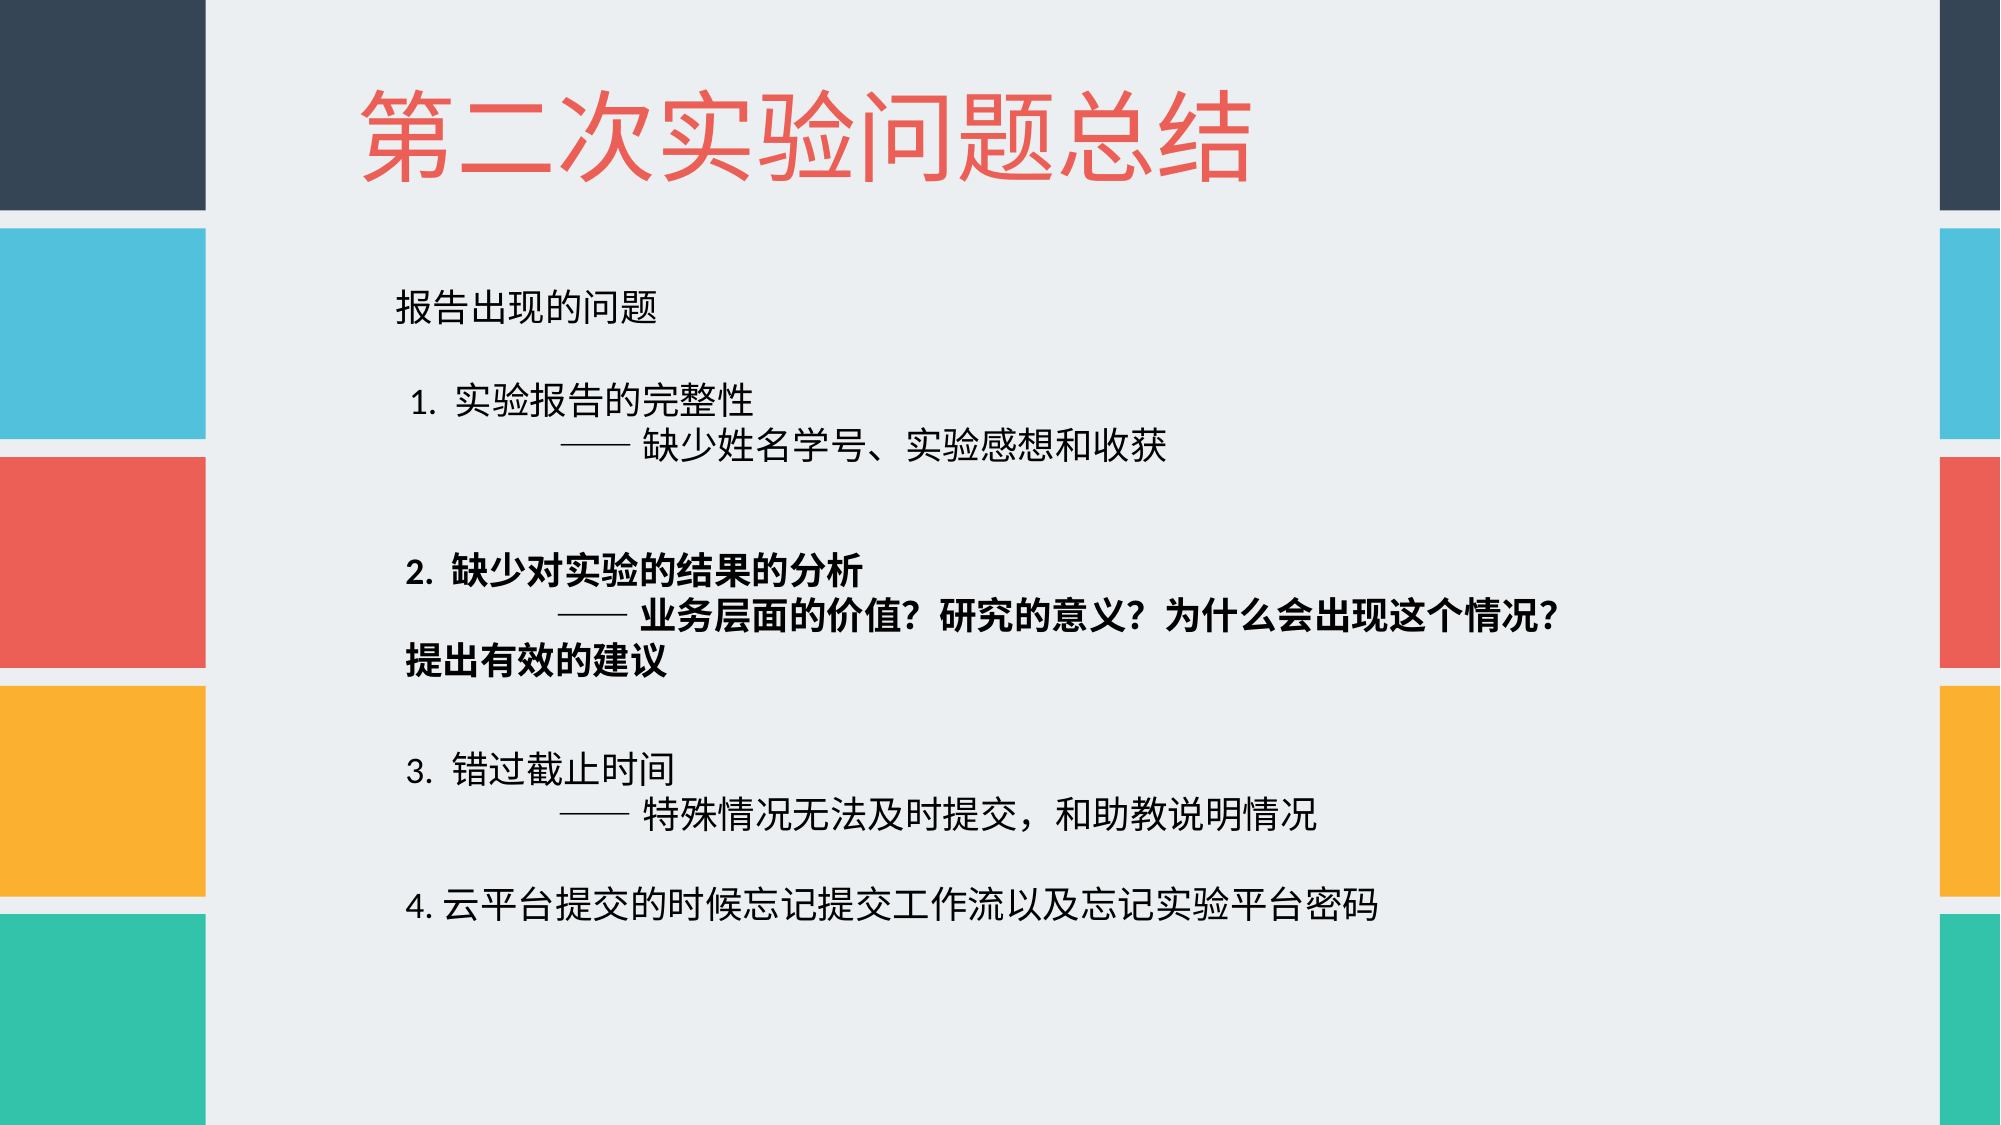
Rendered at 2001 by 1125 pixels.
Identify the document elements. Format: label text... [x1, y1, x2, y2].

text_box [1939, 685, 2000, 897]
text_box 3. 错过截止时间 ——特殊情况无法及时提交，和助教说明情况 4.云平台提交的时候忘记提交工作流以及忘记实验平台密码 [390, 738, 1626, 933]
text_box [1939, 228, 2000, 440]
text_box 1. 实验报告的完整性 ——缺少姓名学号、实验感想和收获 [393, 369, 1651, 520]
text_box [1939, 0, 2000, 211]
text_box 第二次实验问题总结 [341, 66, 1272, 202]
text_box 报告出现的问题 [380, 276, 1667, 382]
text_box [0, 914, 206, 1125]
text_box [0, 228, 206, 440]
text_box [0, 685, 206, 897]
text_box [0, 457, 206, 668]
text_box [1939, 914, 2000, 1125]
text_box 2. 缺少对实验的结果的分析 ——业务层面的价值？研究的意义？为什么会出现这个情况？提出有效的建议 [390, 539, 1626, 689]
text_box [1939, 457, 2000, 668]
text_box [0, 0, 206, 211]
